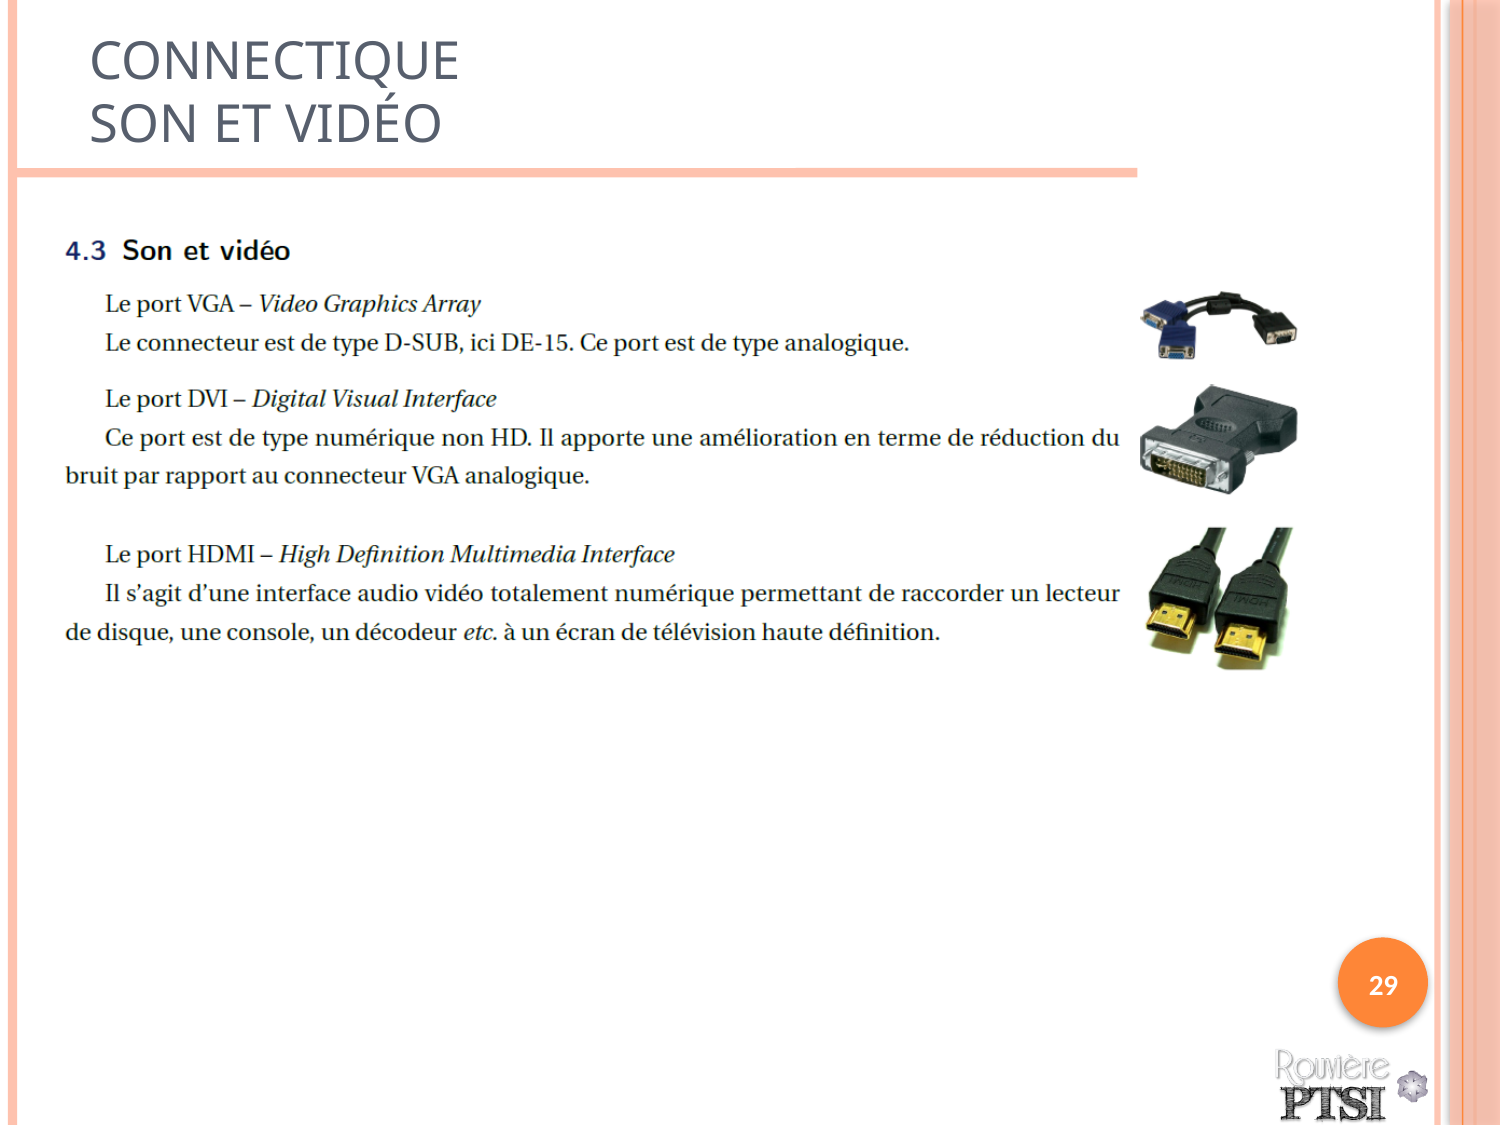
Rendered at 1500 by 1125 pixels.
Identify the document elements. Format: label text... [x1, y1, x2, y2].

slide_number 29 [1333, 940, 1434, 1027]
picture [40, 218, 1319, 693]
picture [1274, 1048, 1428, 1125]
title Connectique Son et vidéo [75, 19, 1300, 161]
